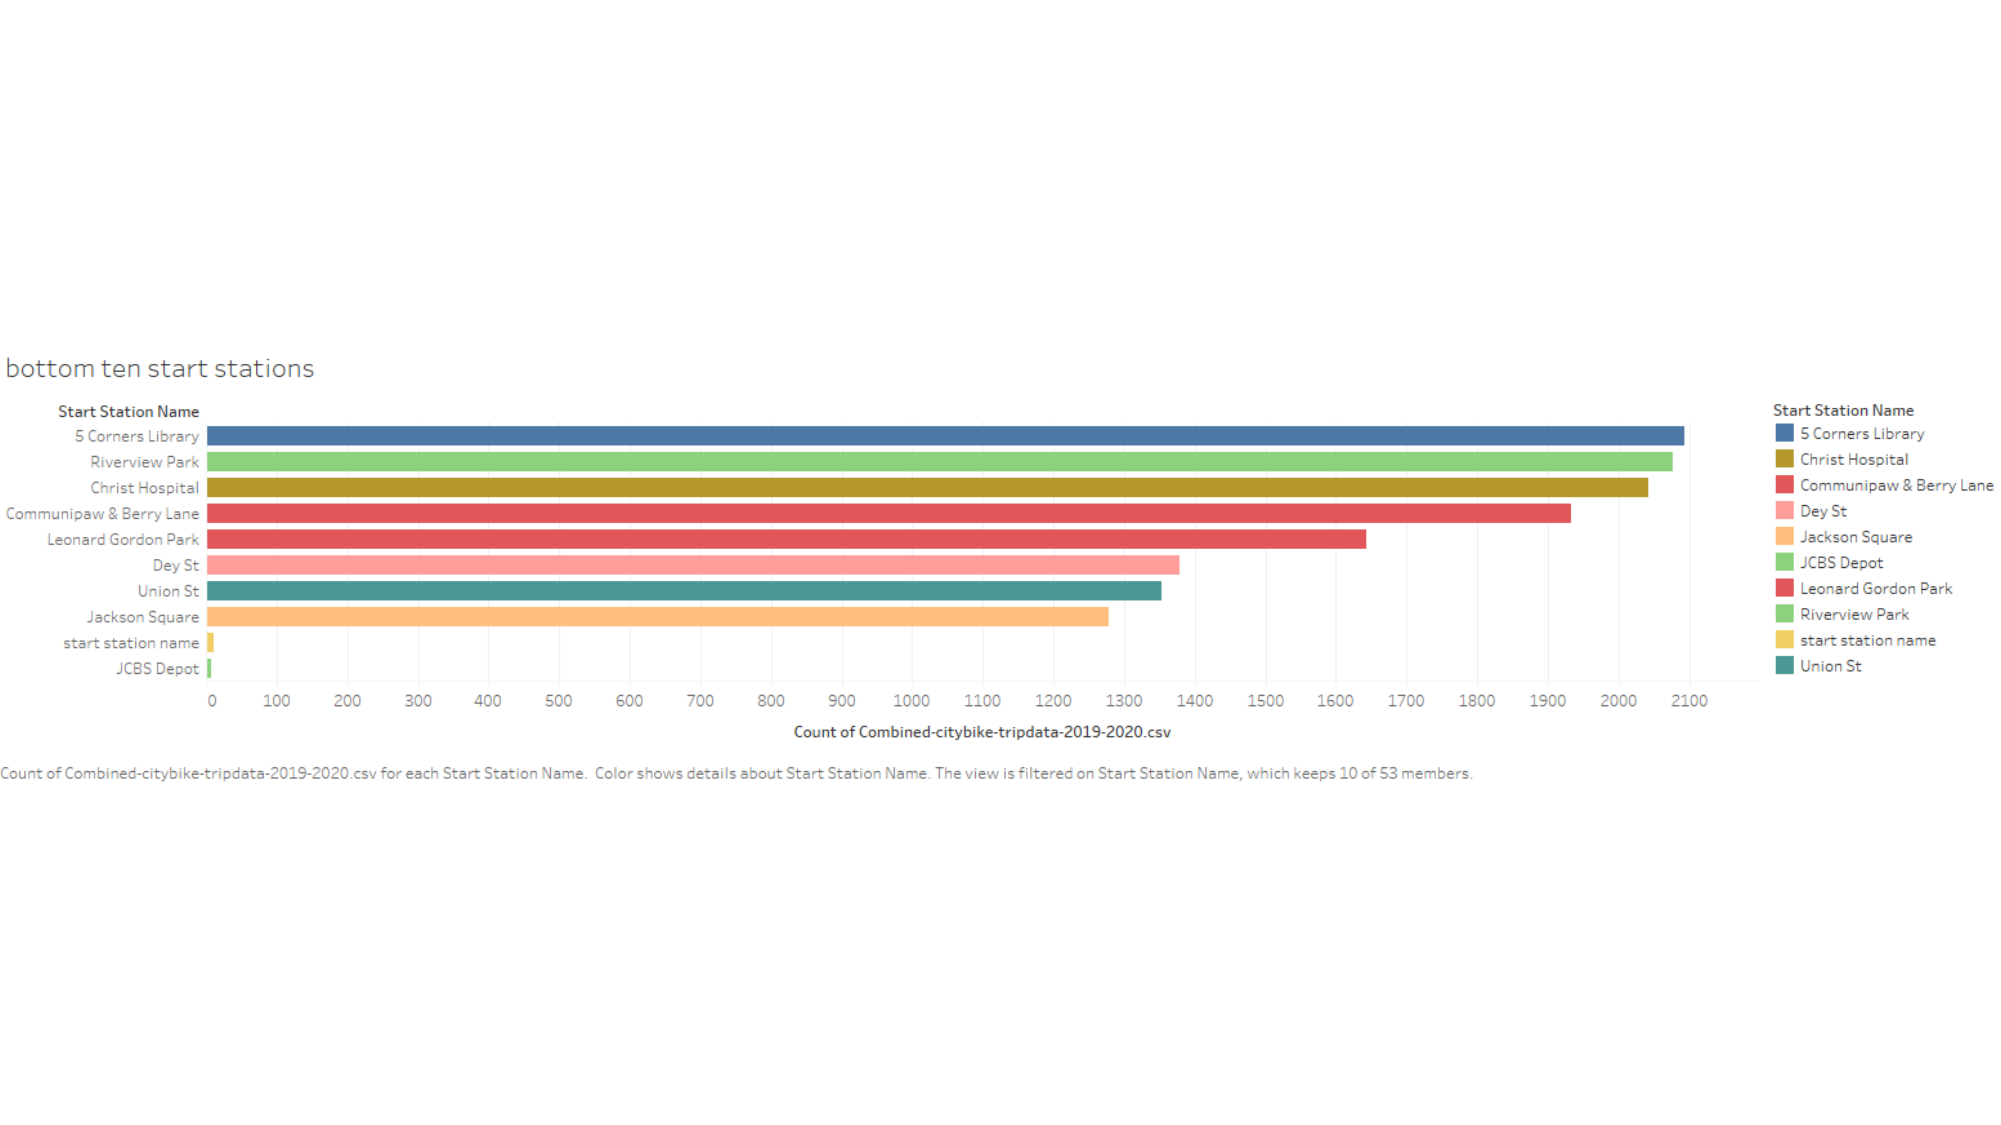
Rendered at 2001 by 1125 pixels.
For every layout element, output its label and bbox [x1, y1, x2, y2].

picture [0, 341, 2000, 784]
